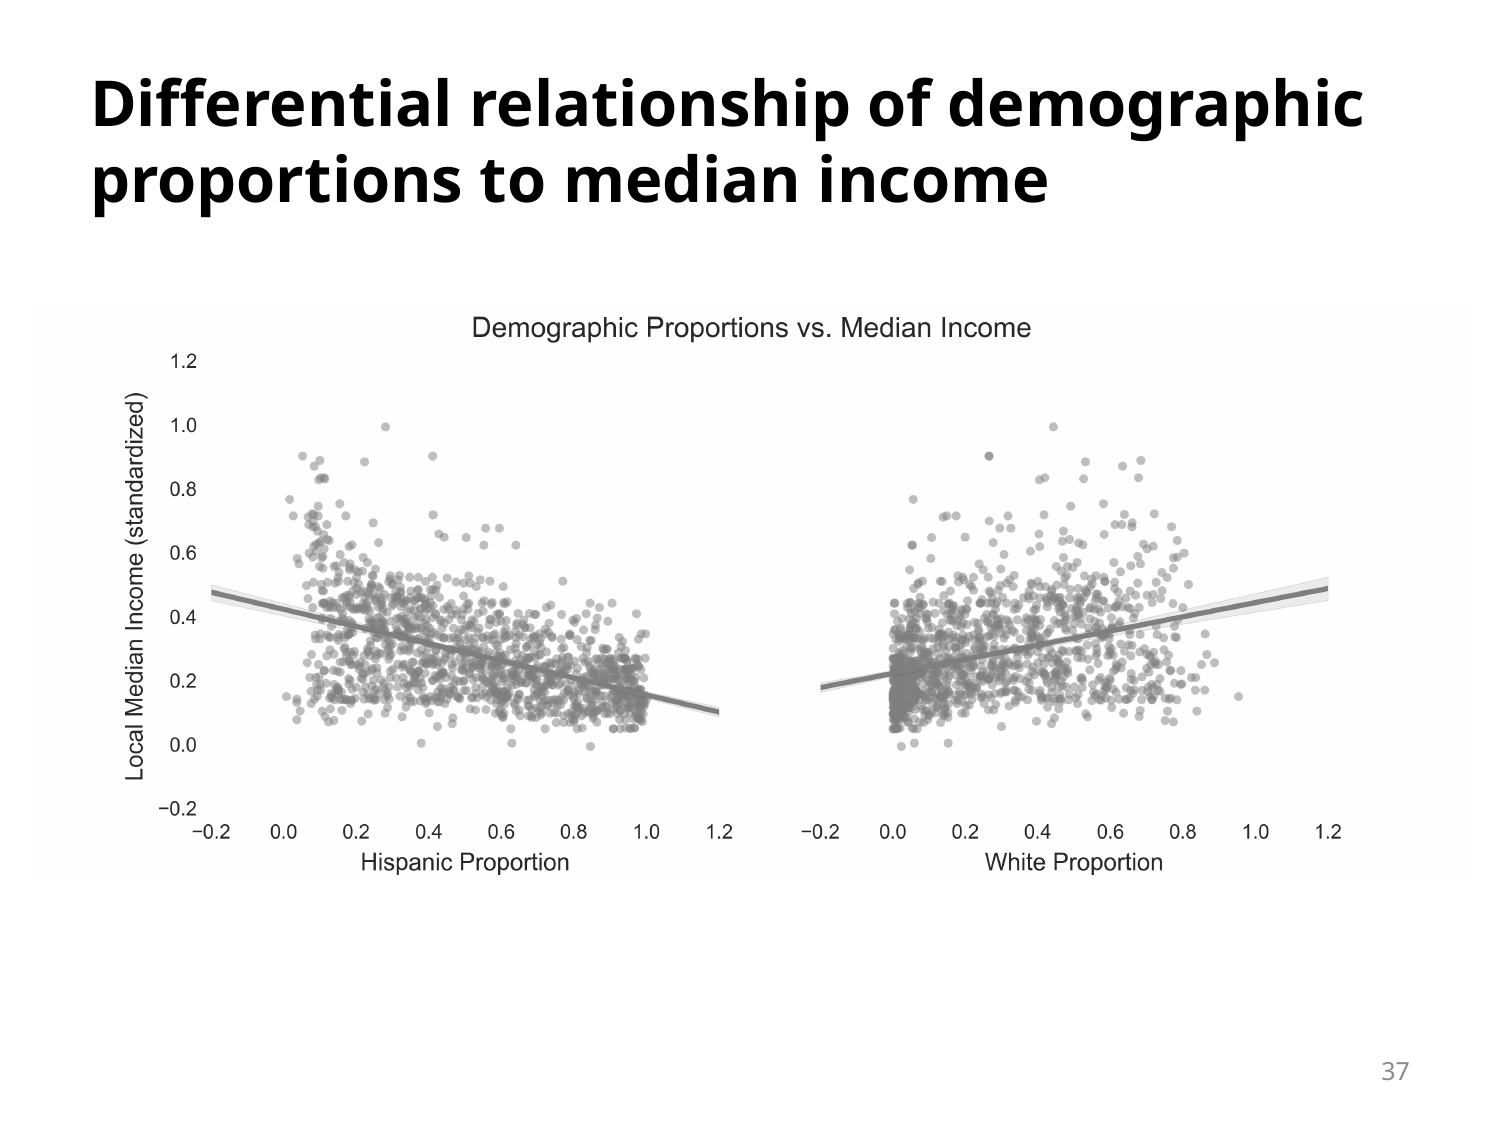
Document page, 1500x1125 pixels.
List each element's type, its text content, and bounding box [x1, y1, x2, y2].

picture [31, 305, 1472, 882]
title Differential relationship of demographic proportions to median income [75, 45, 1425, 233]
slide_number 37 [1074, 1042, 1425, 1103]
